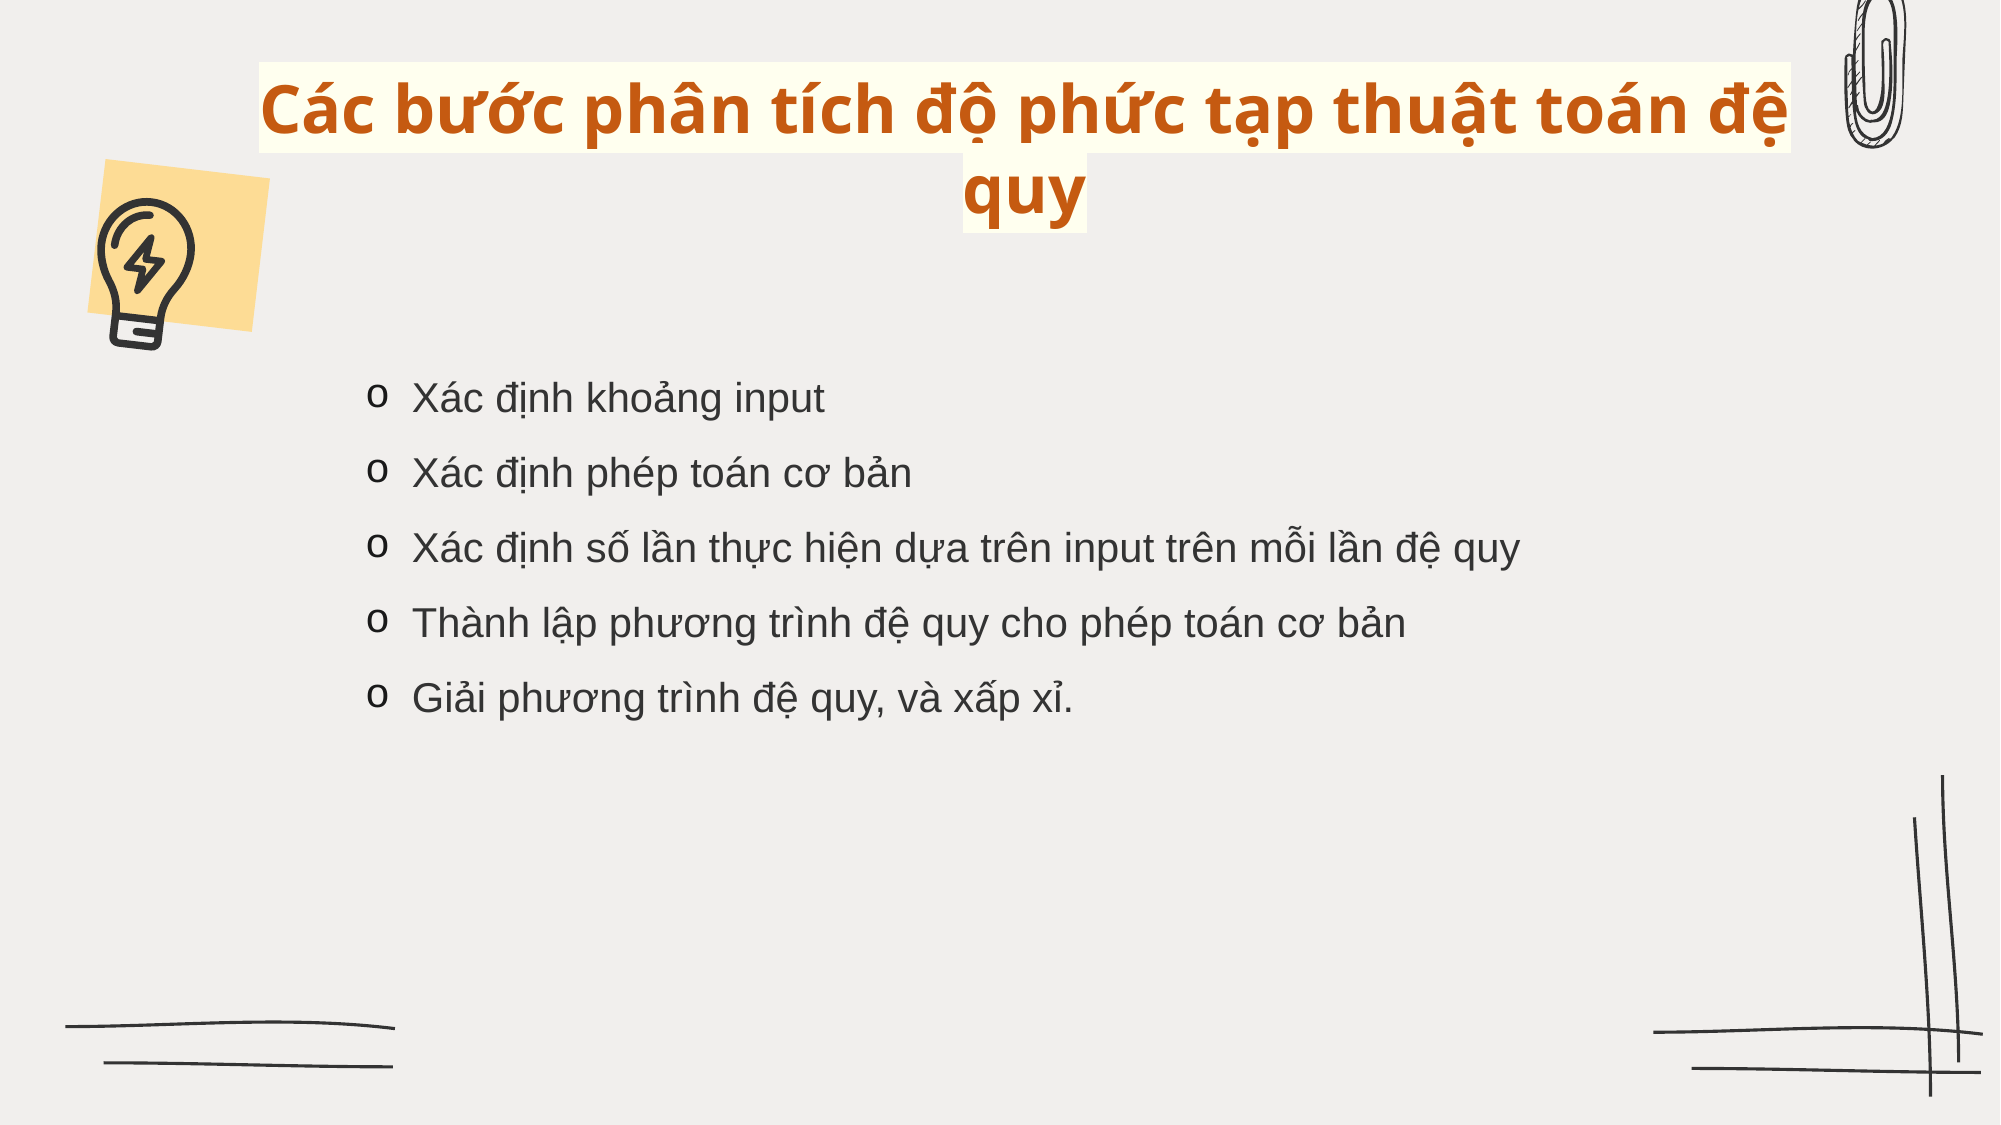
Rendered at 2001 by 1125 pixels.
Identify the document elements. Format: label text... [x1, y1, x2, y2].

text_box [93, 167, 260, 354]
subtitle Xác định khoảng input Xác định phép toán cơ bản Xác định số lần thực hiện dựa trên input trên mỗi lần đệ quy Thành lập phương trình đệ quy cho phép toán cơ bản Giải phương trình đệ quy, và xấp xỉ. [270, 326, 1730, 838]
text_box Các bước phân tích độ phức tạp thuật toán đệ quy [182, 47, 1868, 173]
